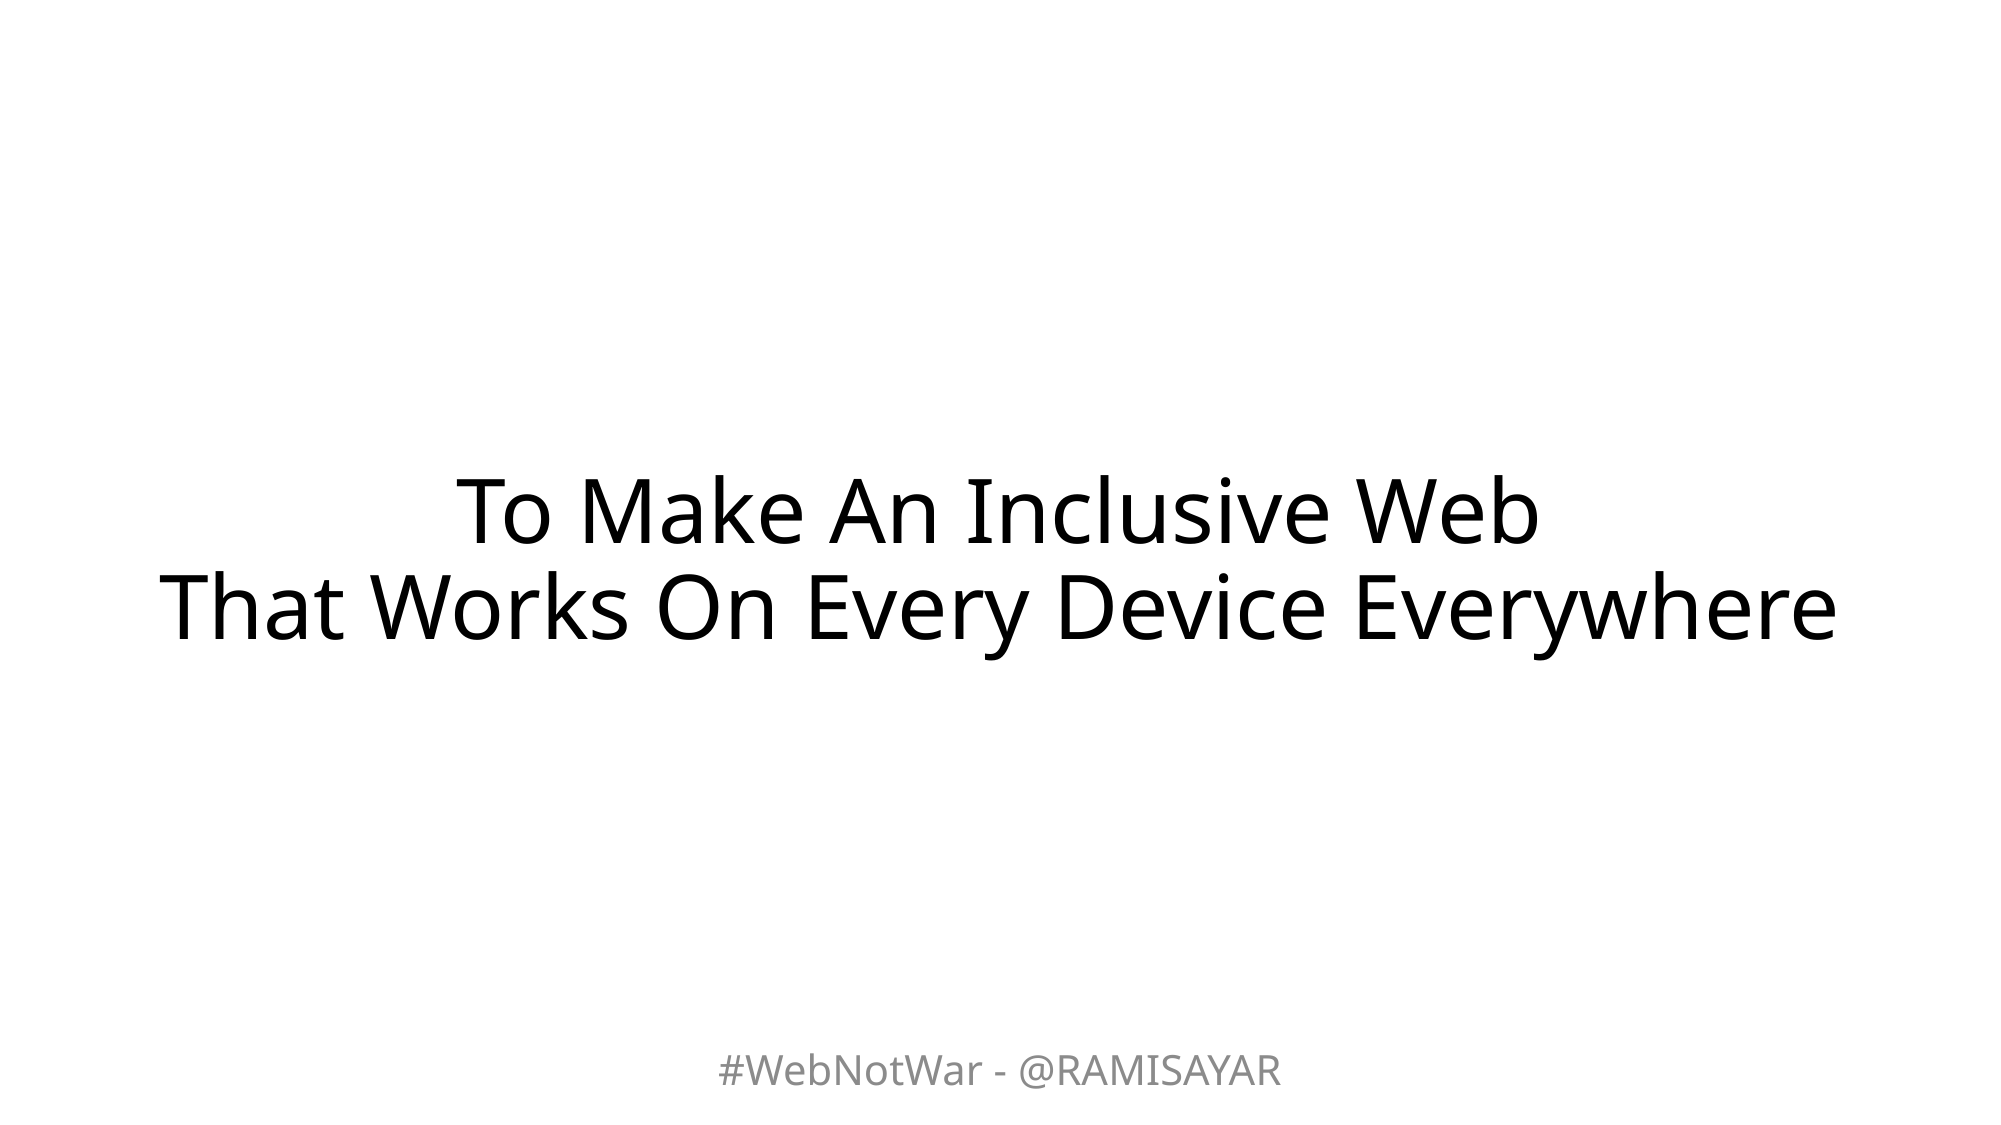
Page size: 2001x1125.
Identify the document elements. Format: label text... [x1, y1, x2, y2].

footer #WebNotWar - @RAMISAYAR [662, 1042, 1338, 1103]
title To Make An Inclusive Web That Works On Every Device Everywhere [137, 453, 1863, 672]
